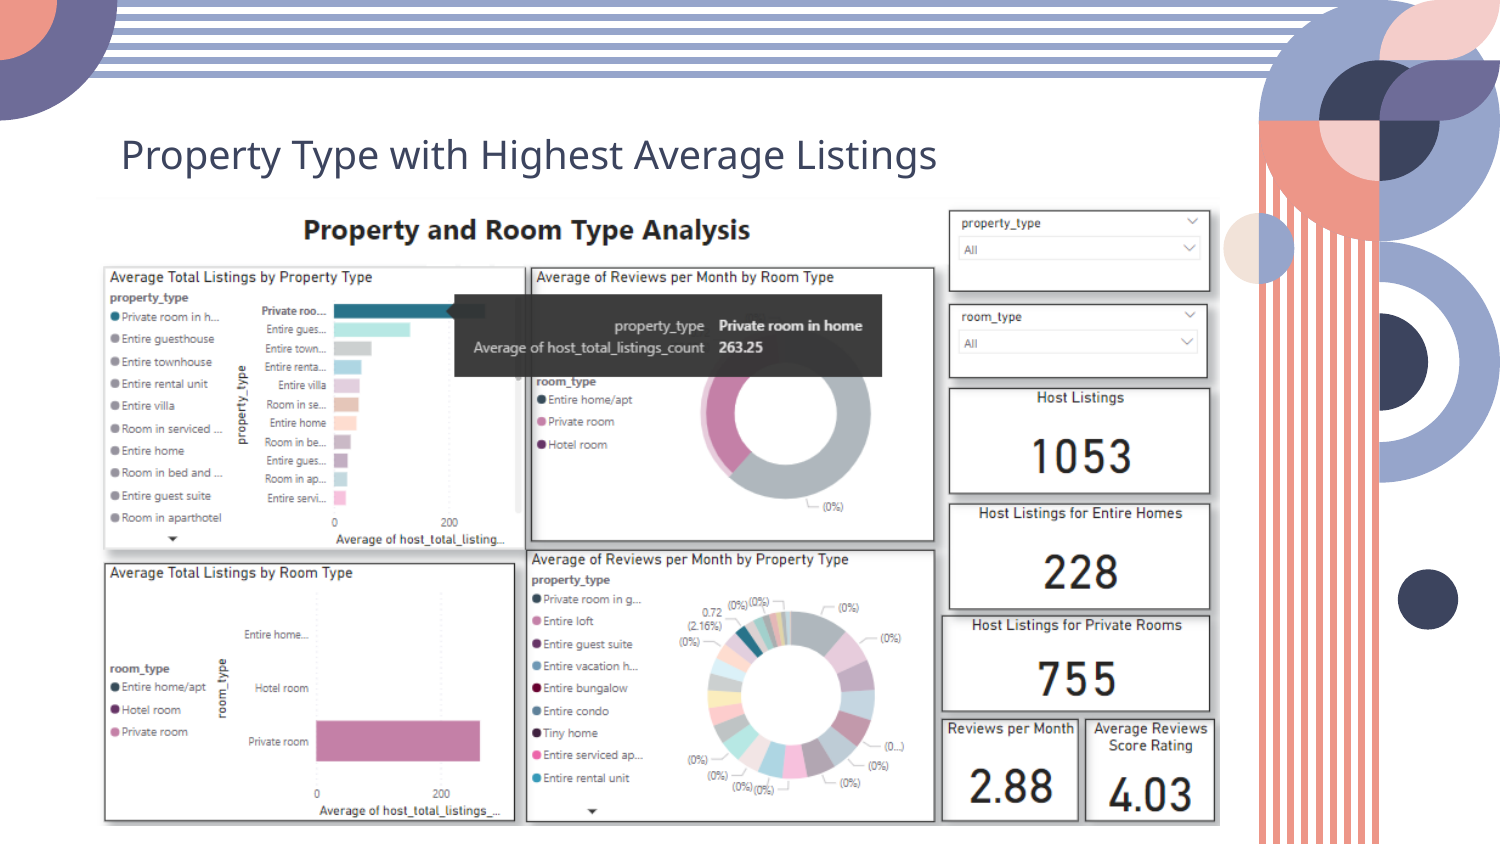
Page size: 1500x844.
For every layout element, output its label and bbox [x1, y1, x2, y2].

picture [96, 197, 1220, 826]
text_box [0, 0, 1500, 844]
